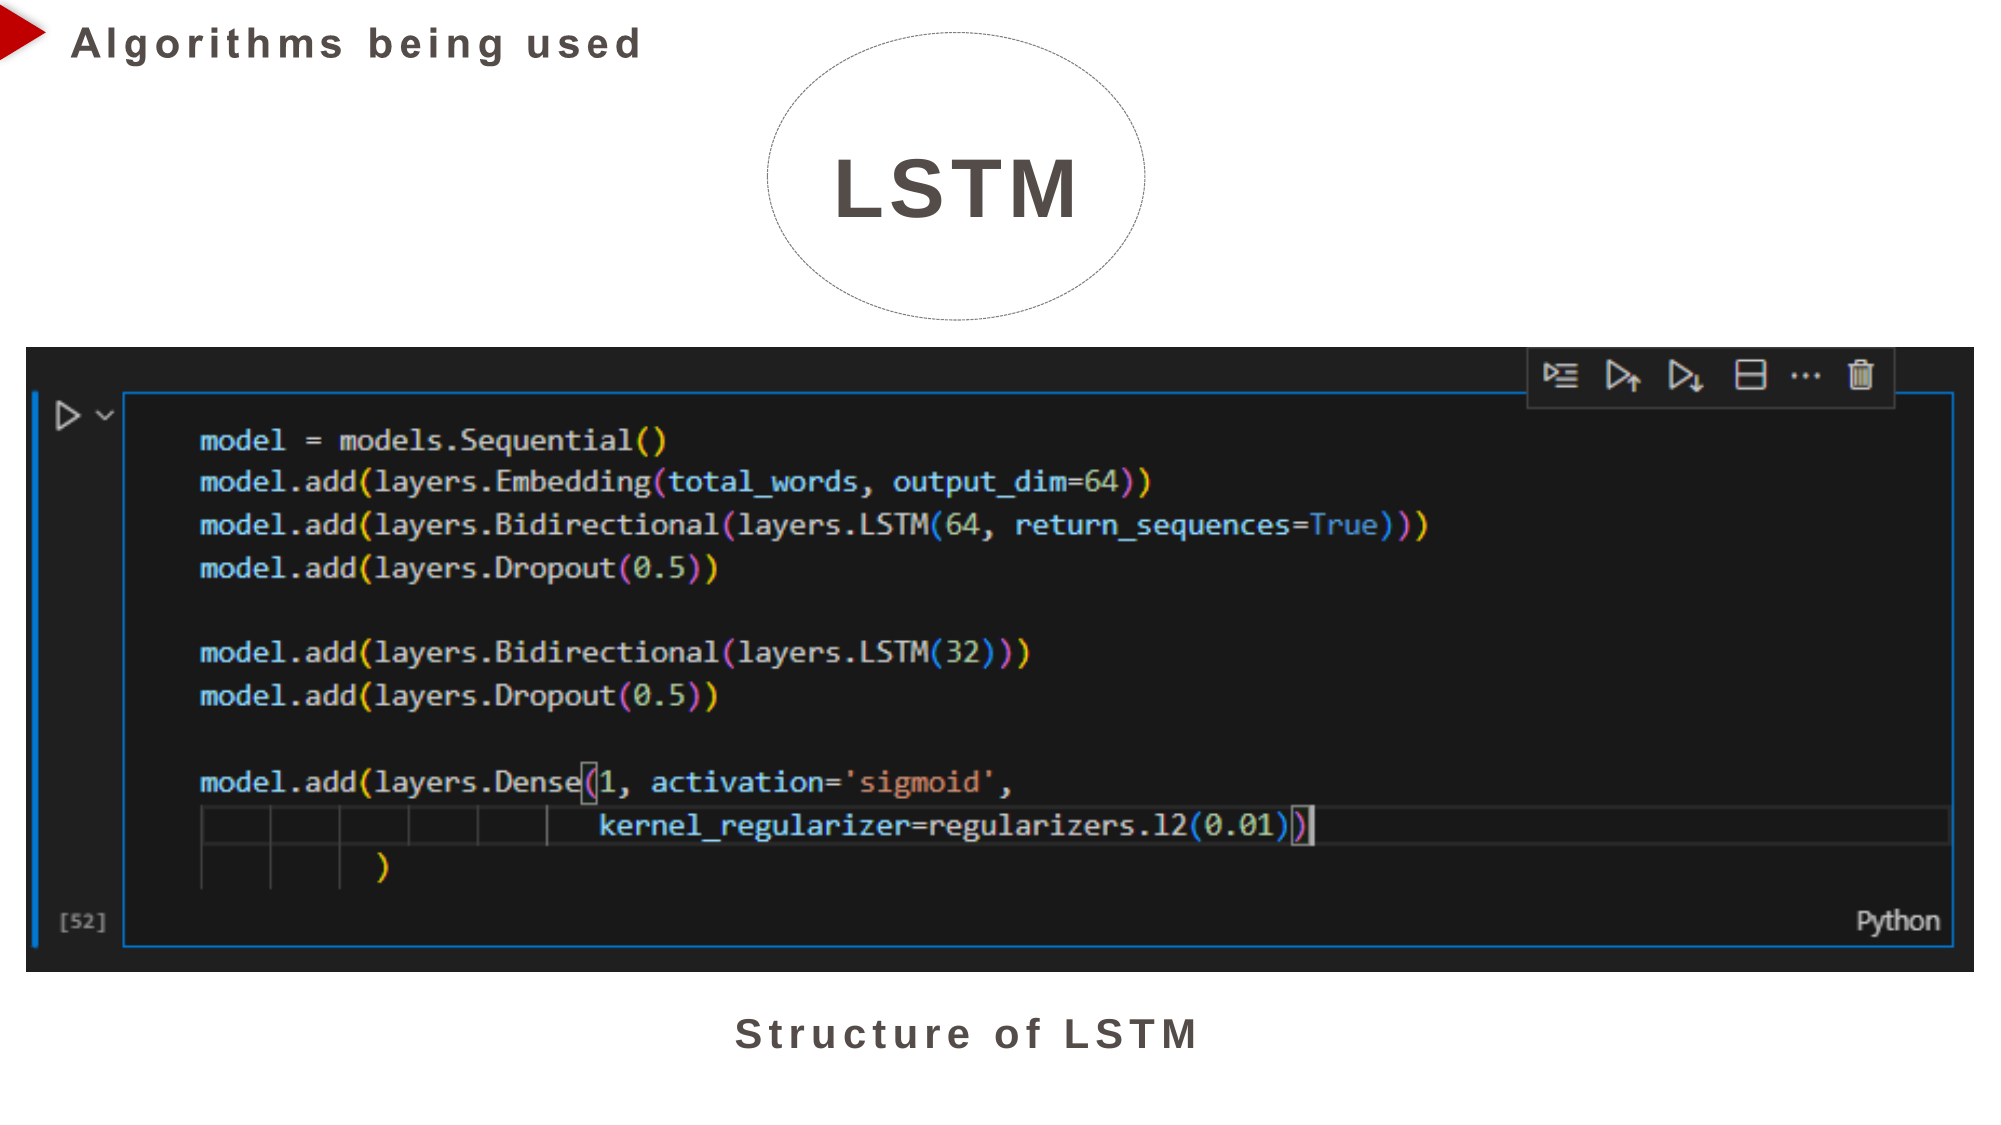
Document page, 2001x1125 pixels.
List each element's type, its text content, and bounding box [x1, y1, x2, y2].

text_box Structure of LSTM [719, 999, 1219, 1064]
picture [45, 4, 685, 93]
text_box [0, 3, 45, 62]
picture [26, 347, 1974, 972]
text_box LSTM [1125, 191, 1145, 242]
text_box LSTM [1134, 127, 1145, 162]
text_box [767, 32, 1145, 321]
